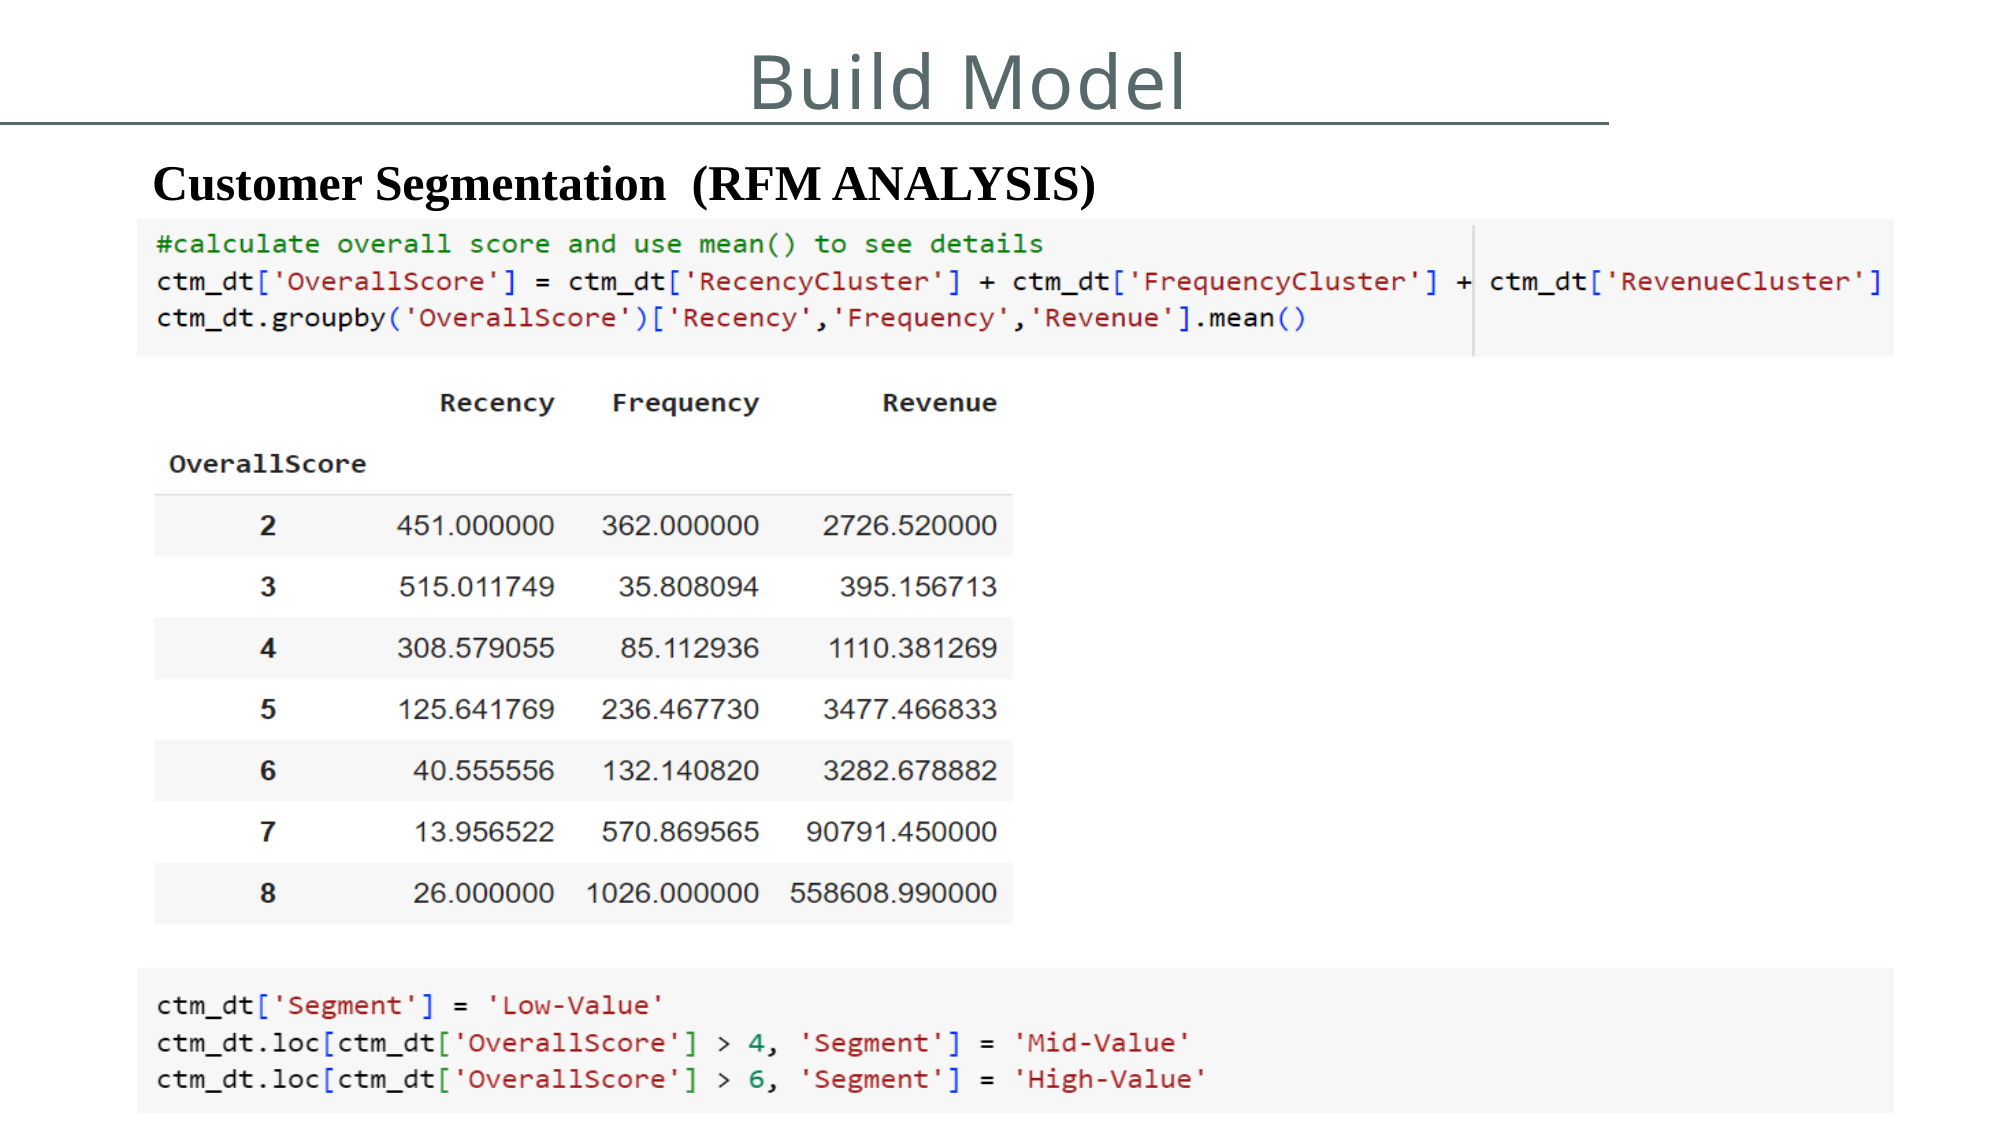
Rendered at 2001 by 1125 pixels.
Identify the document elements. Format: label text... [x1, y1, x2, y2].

title Build Model [623, 0, 1204, 152]
picture [137, 219, 1894, 1113]
text_box Customer Segmentation (RFM ANALYSIS) [137, 143, 1138, 219]
